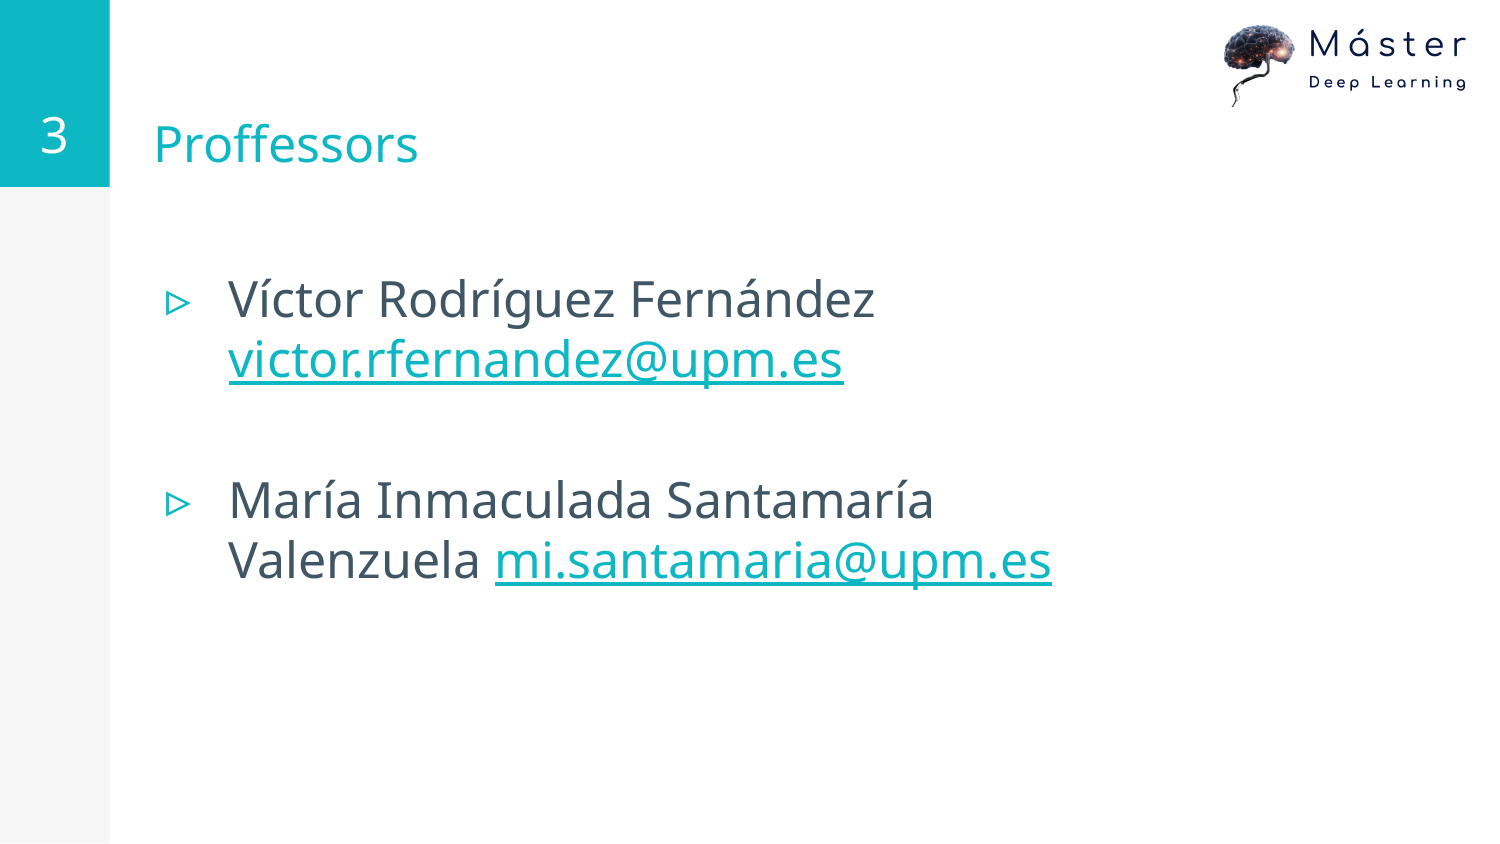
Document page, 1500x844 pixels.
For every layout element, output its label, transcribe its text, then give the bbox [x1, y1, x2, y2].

title Proffessors [138, 0, 722, 188]
picture [1211, 11, 1483, 111]
list Víctor Rodríguez Fernández victor.rfernandez@upm.es María Inmaculada Santamaría Valenzuela mi.santamaria@upm.es [138, 252, 1165, 808]
slide_number 3 [0, 0, 110, 187]
